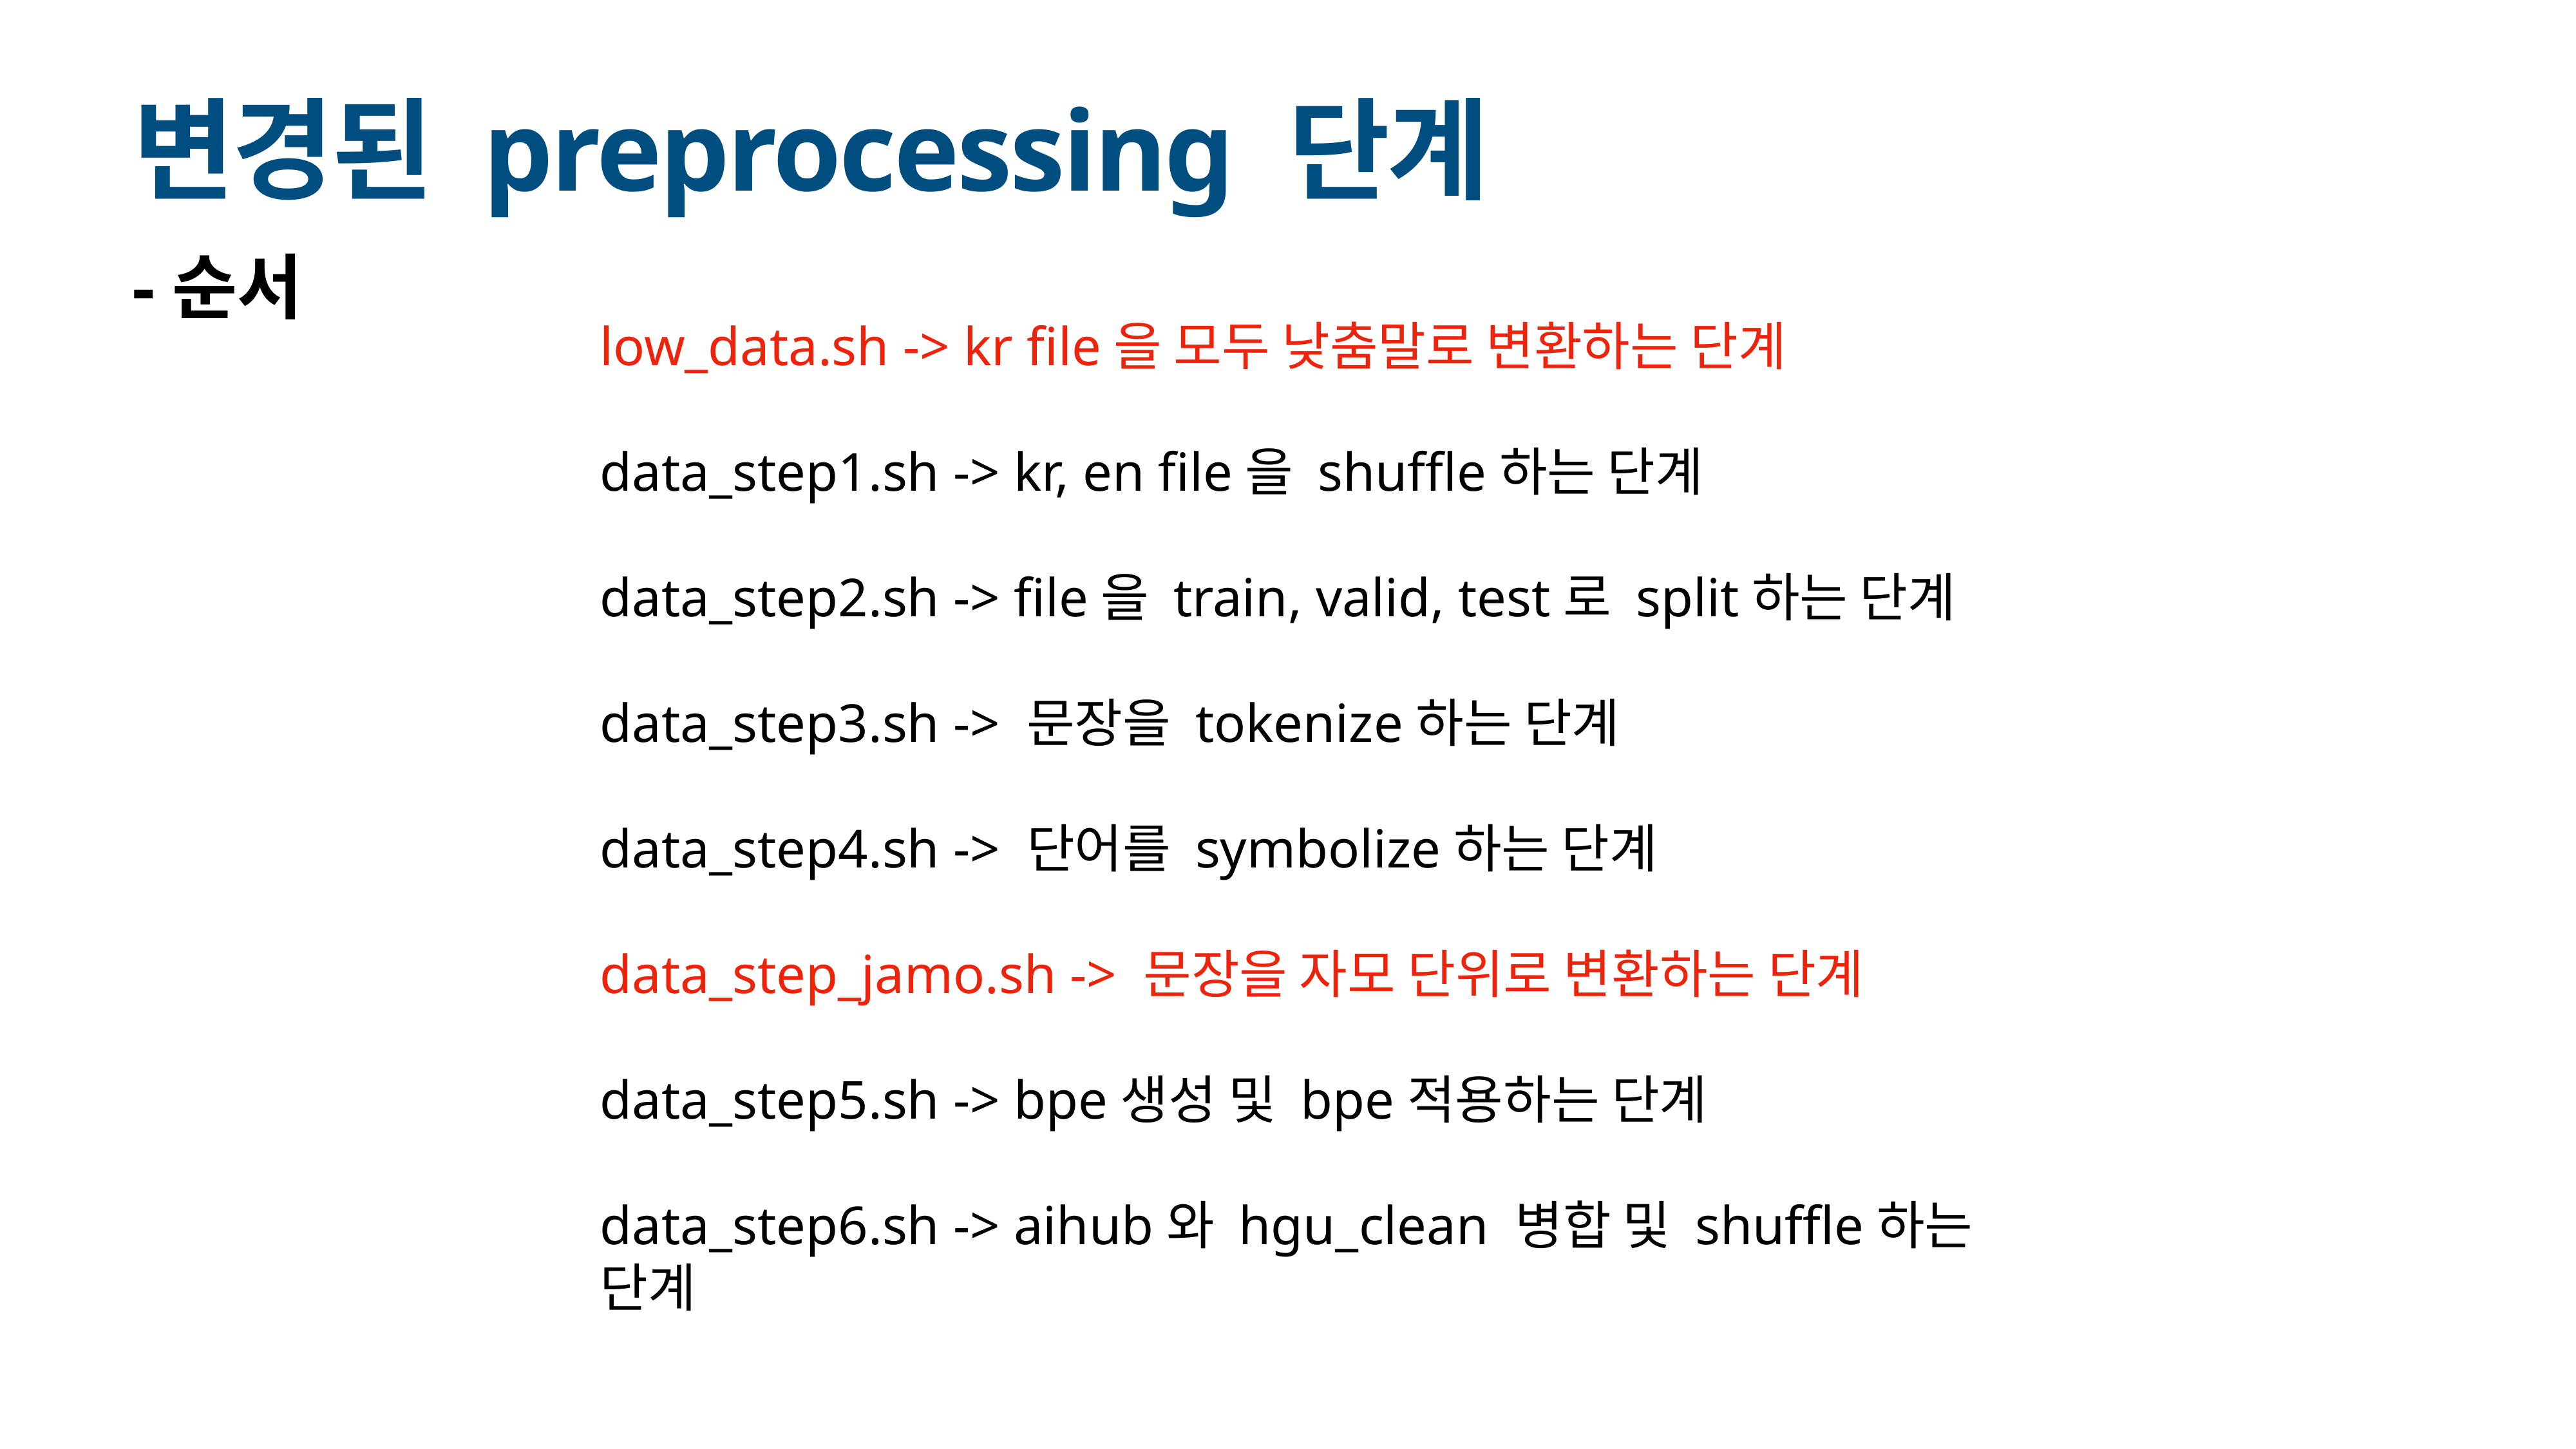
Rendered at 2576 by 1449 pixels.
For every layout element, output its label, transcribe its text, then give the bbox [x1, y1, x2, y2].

title 변경된 preprocessing 단계 [127, 100, 2449, 237]
text_box low_data.sh -> kr file을 모두 낮춤말로 변환하는 단계 data_step1.sh -> kr, en file을 shuffle하는 단계 data_step2.sh -> file을 train, valid, test로 split하는 단계 data_step3.sh -> 문장을 tokenize하는 단계 data_step4.sh -> 단어를 symbolize하는 단계 data_step_jamo.sh -> 문장을 자모 단위로 변환하는 단계 data_step5.sh -> bpe생성 및 bpe적용하는 단계 data_step6.sh -> aihub와 hgu_clean 병합 및 shuffle하는 단계 [594, 337, 1982, 1323]
text_box -순서 [127, 237, 2449, 337]
